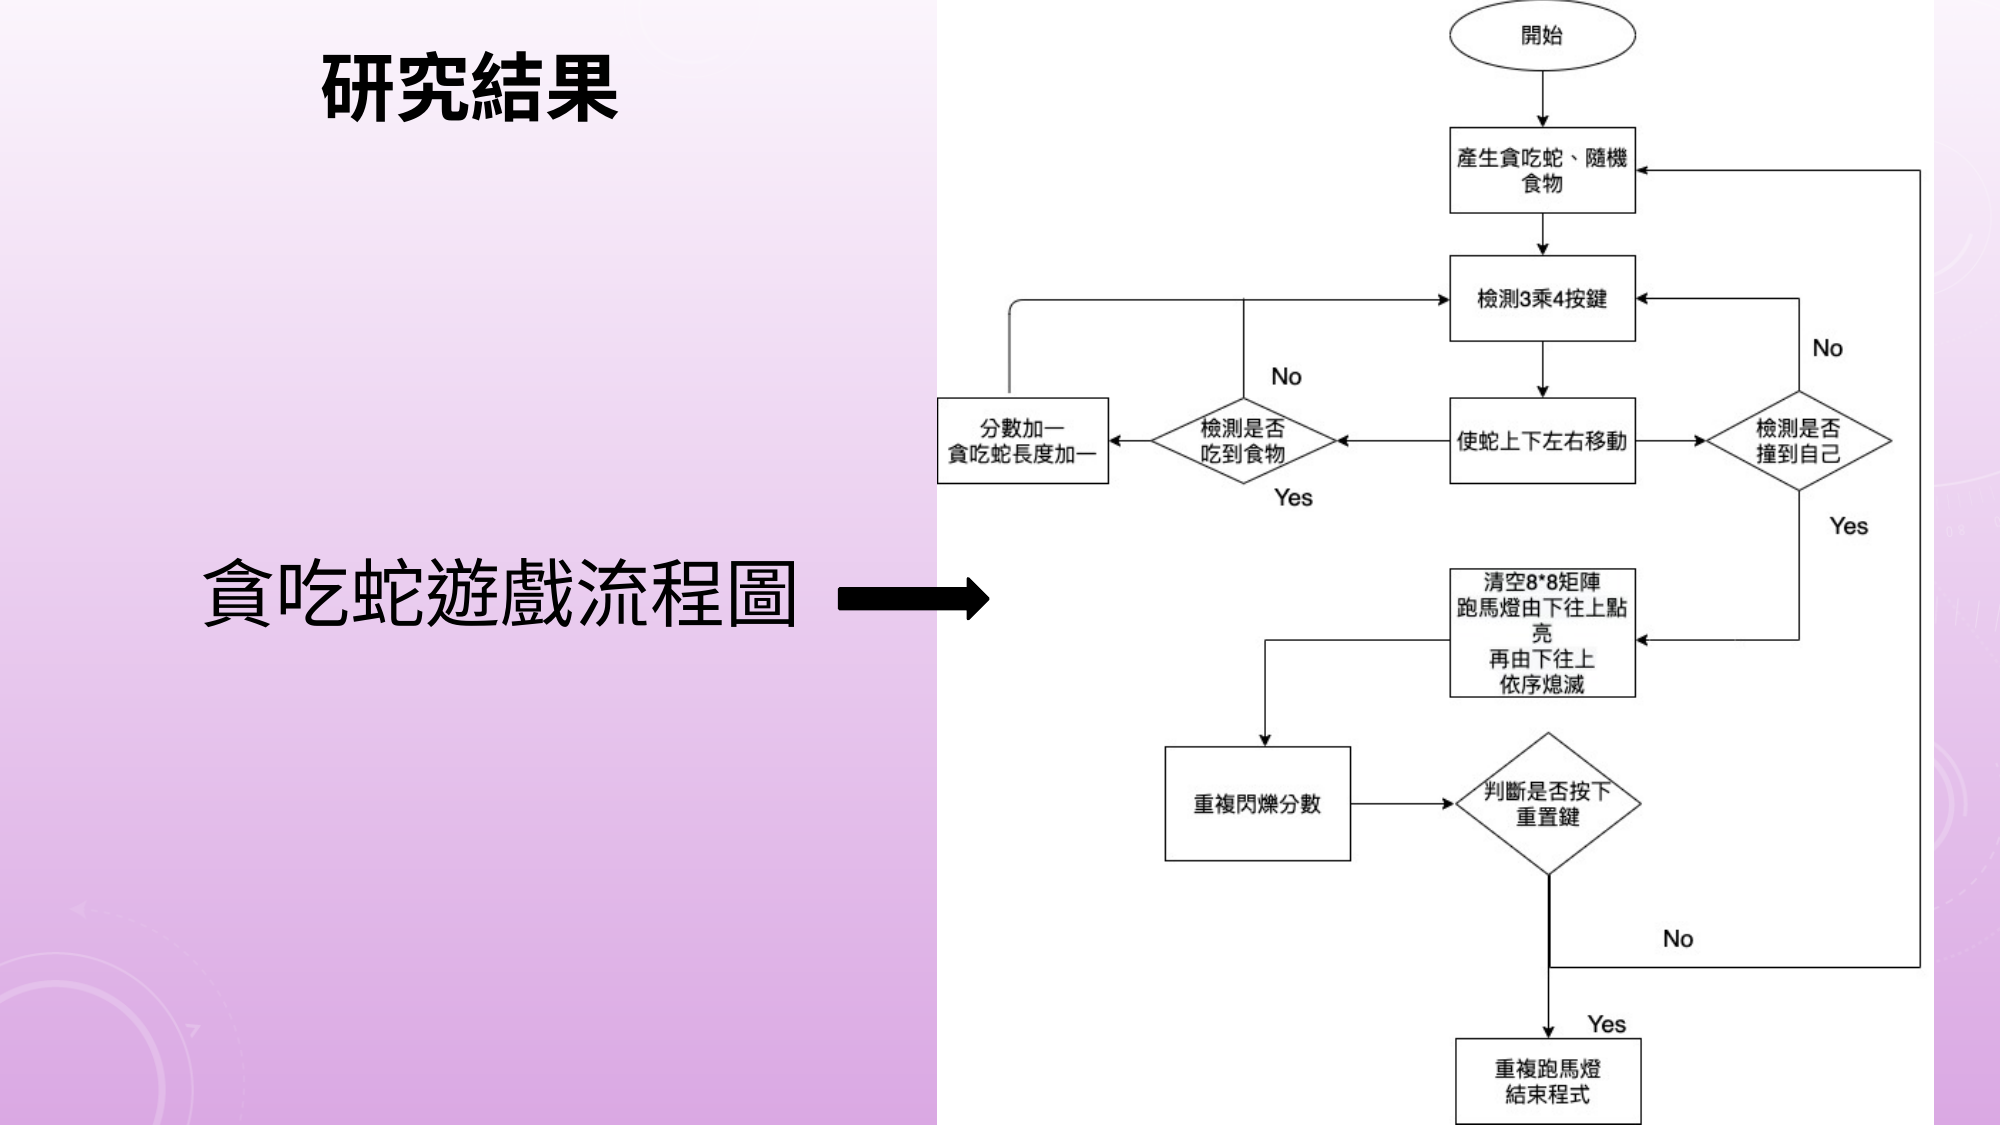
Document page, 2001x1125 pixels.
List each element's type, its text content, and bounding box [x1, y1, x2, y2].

text_box 研究結果 [26, 33, 914, 138]
text_box 貪吃蛇遊戲流程圖 [185, 539, 852, 645]
picture [0, 0, 2000, 1125]
text_box [837, 587, 931, 611]
